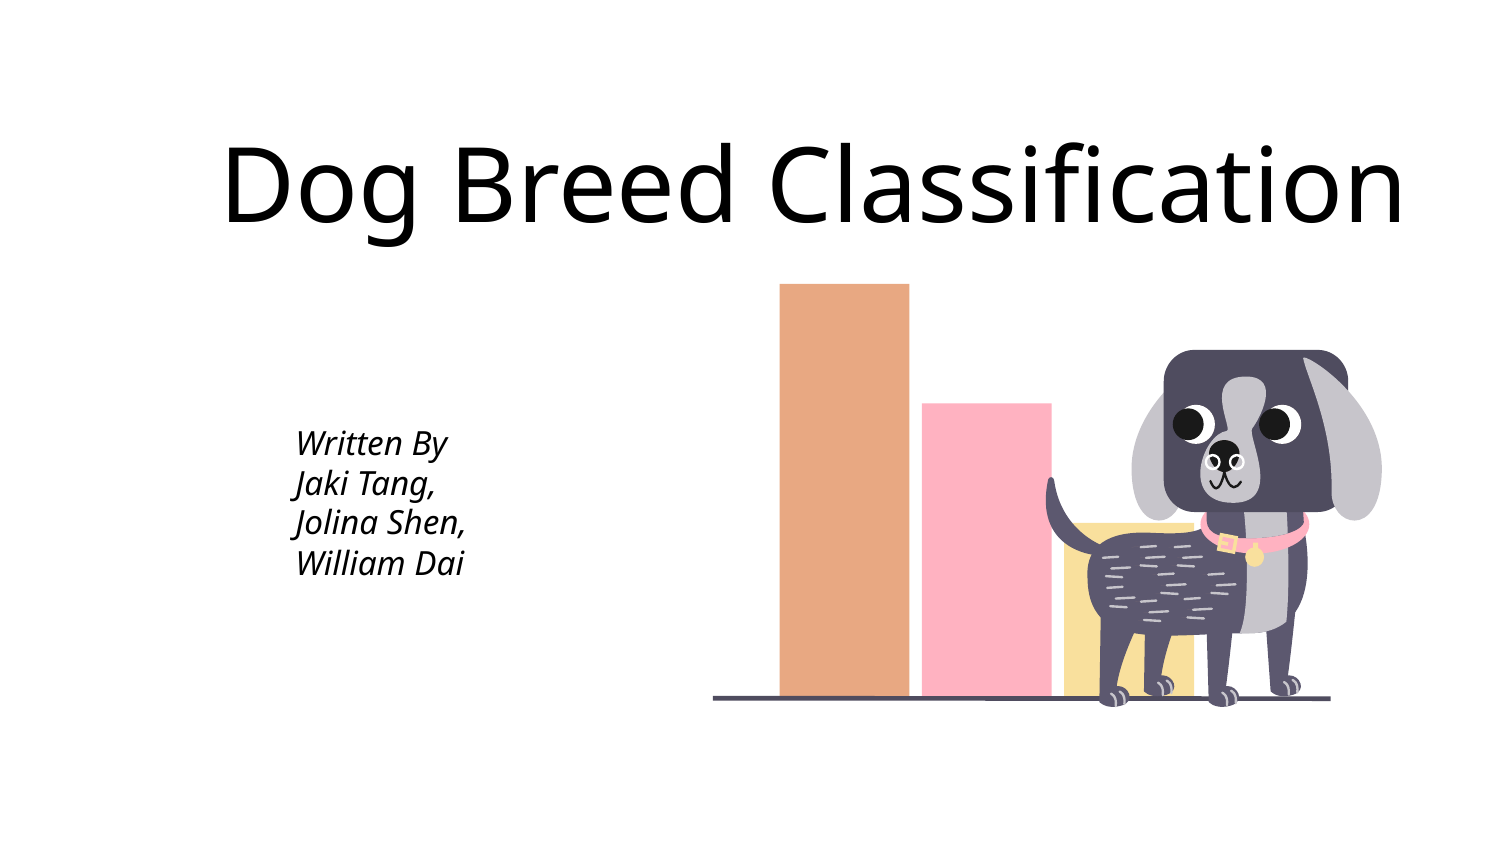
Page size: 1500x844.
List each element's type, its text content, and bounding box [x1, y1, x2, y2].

subtitle Written By Jaki Tang, Jolina Shen, William Dai [280, 349, 696, 654]
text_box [712, 283, 1383, 708]
title Dog Breed Classification [204, 37, 1460, 342]
